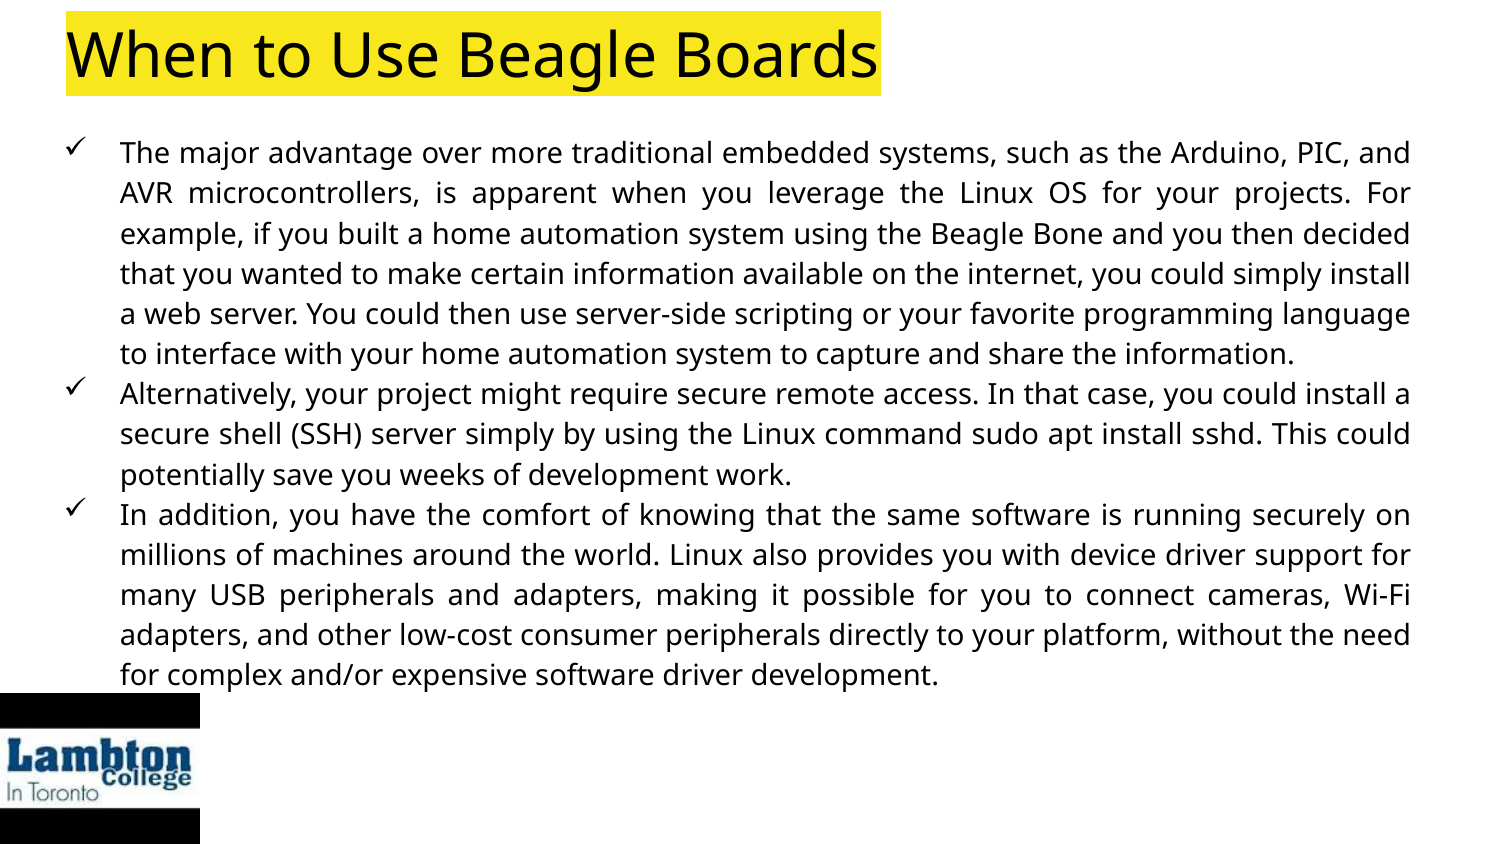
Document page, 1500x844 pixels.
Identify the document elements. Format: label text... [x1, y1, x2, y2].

title When to Use Beagle Boards [51, 0, 1449, 94]
list The major advantage over more traditional embedded systems, such as the Arduino, PIC, and AVR microcontrollers, is apparent when you leverage the Linux OS for your projects. For example, if you built a home automation system using the Beagle Bone and you then decided that you wanted to make certain information available on the internet, you could simply install a web server. You could then use server-side scripting or your favorite programming language to interface with your home automation system to capture and share the information. Alternatively, your project might require secure remote access. In that case, you could install a secure shell (SSH) server simply by using the Linux command sudo apt install sshd. This could potentially save you weeks of development work. In addition, you have the comfort of knowing that the same software is running securely on millions of machines around the world. Linux also provides you with device driver support for many USB peripherals and adapters, making it possible for you to connect cameras, Wi-Fi adapters, and other low-cost consumer peripherals directly to your platform, without the need for complex and/or expensive software driver development. [29, 114, 1428, 694]
picture [0, 693, 200, 844]
